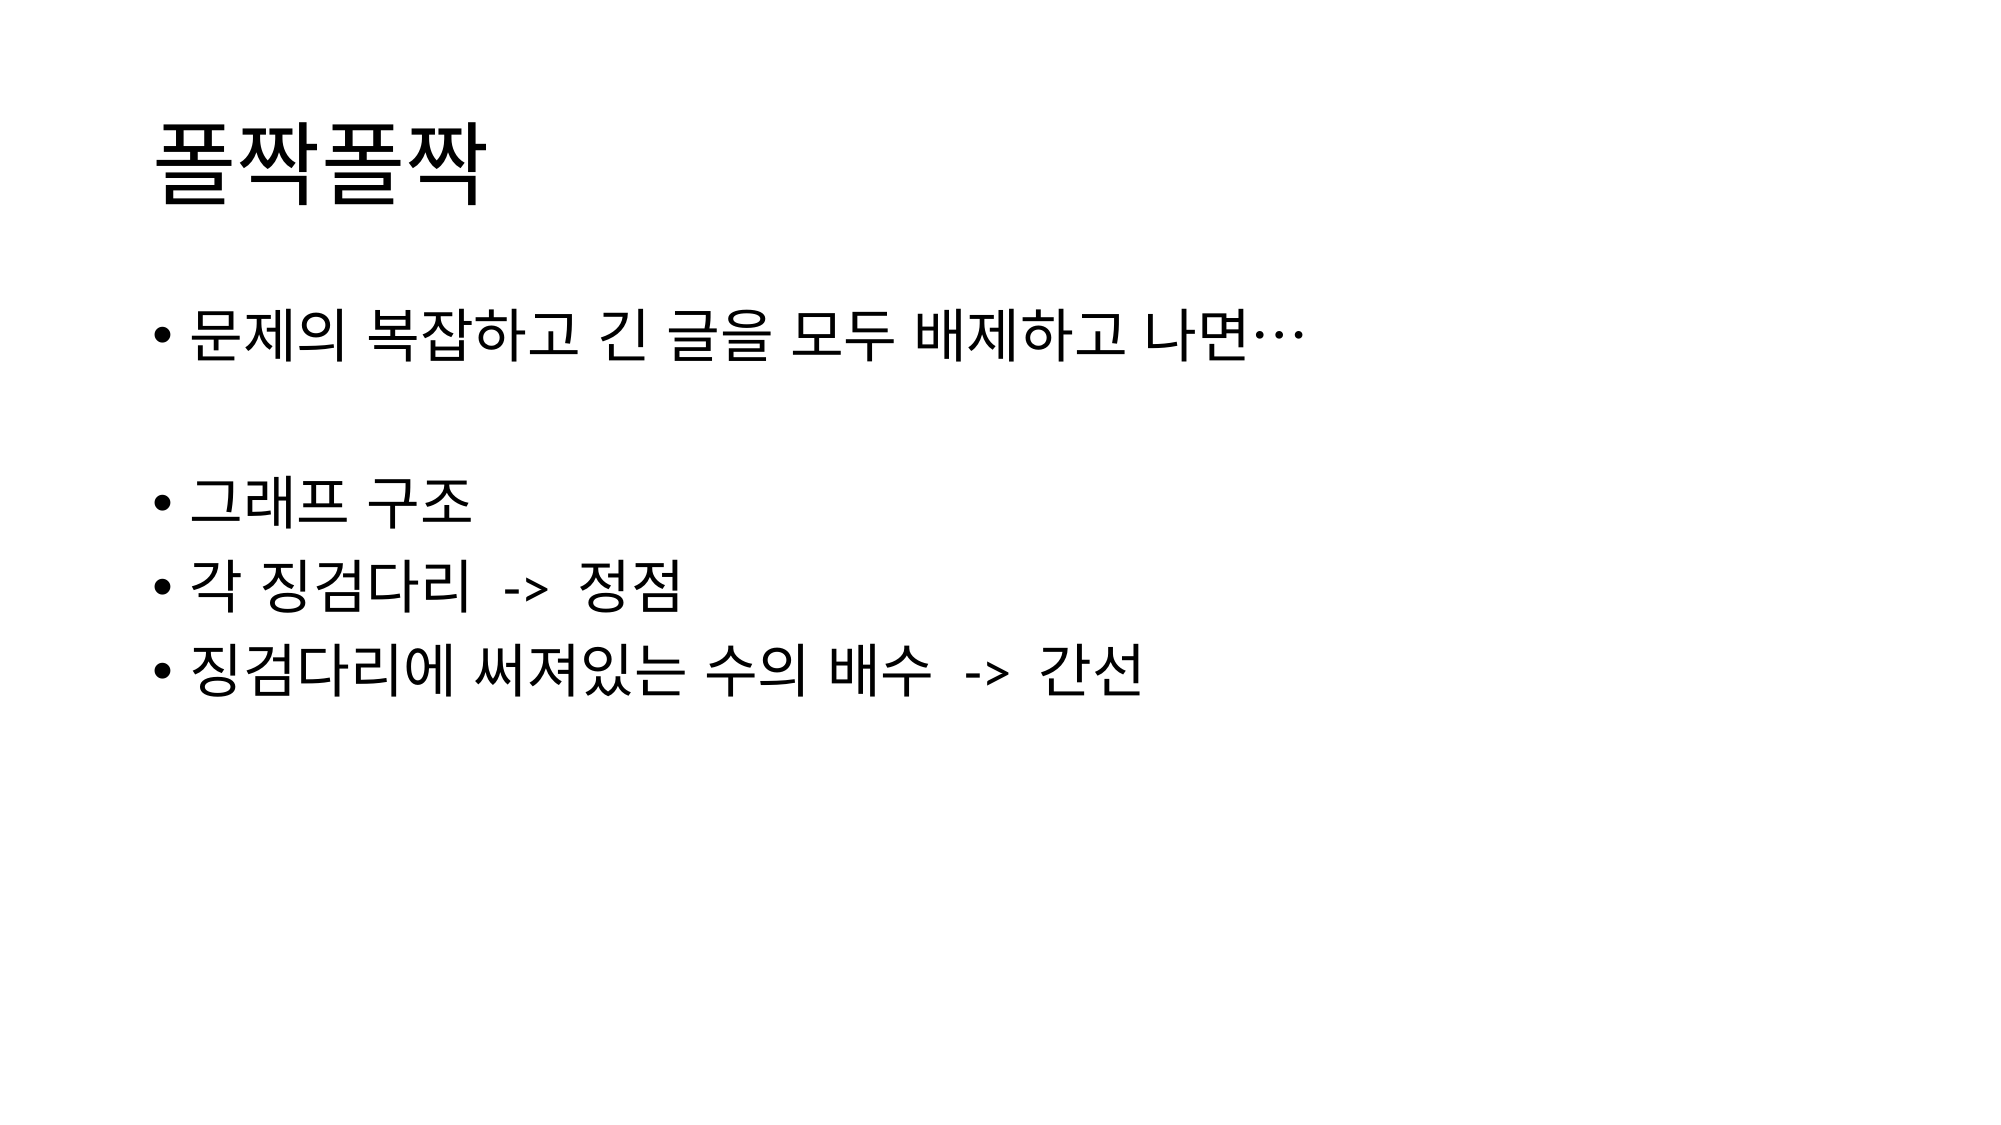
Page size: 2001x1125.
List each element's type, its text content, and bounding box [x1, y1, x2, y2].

list 문제의 복잡하고 긴 글을 모두 배제하고 나면… 그래프 구조 각 징검다리 -> 정점 징검다리에 써져있는 수의 배수 -> 간선 [137, 299, 1863, 1014]
title 폴짝폴짝 [137, 59, 1863, 278]
